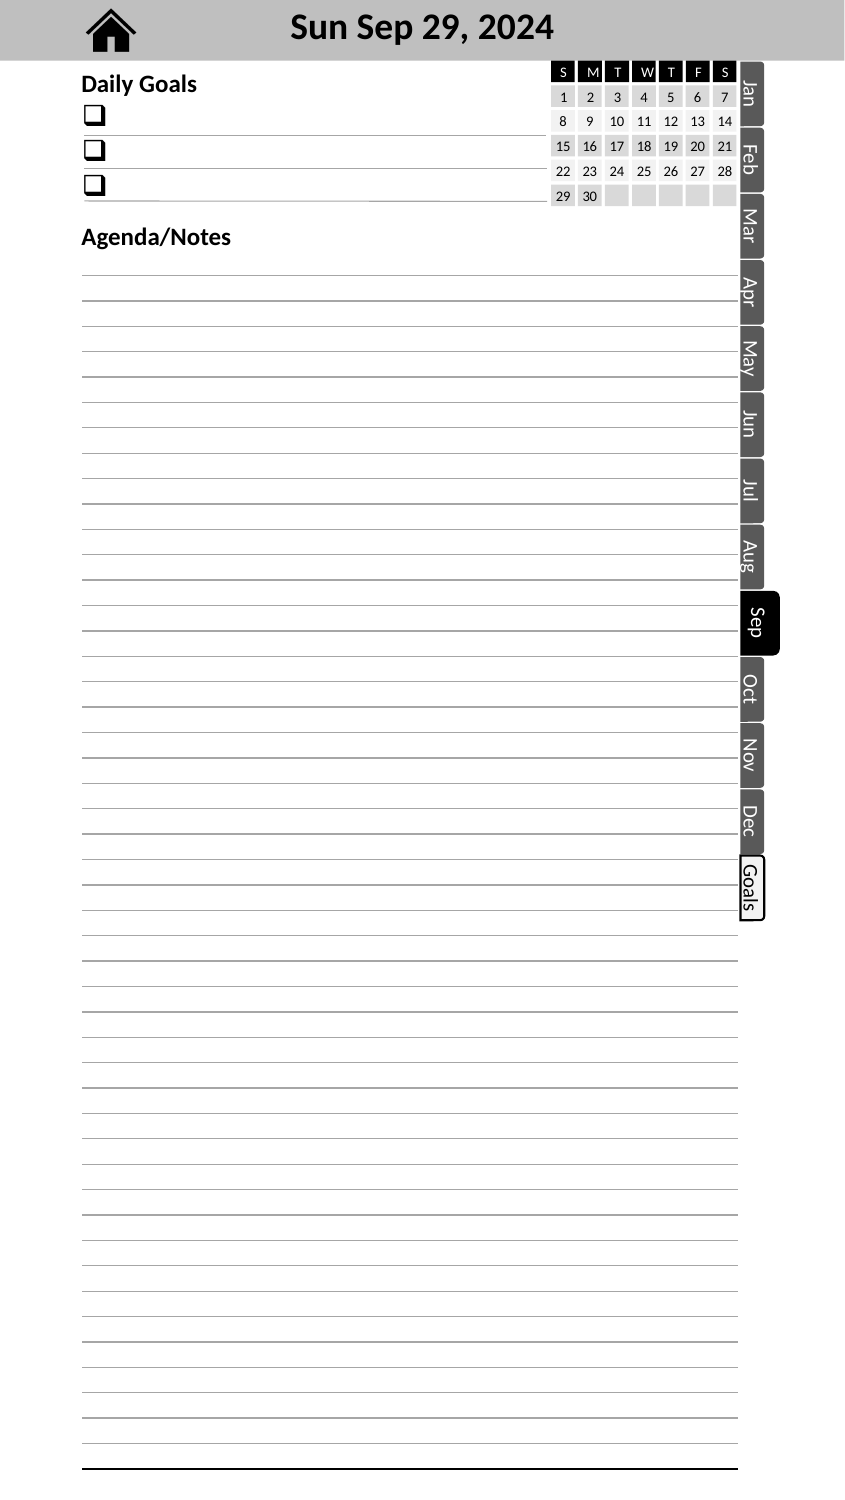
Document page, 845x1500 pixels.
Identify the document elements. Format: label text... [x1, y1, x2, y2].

picture [82, 1, 140, 59]
list Sun Sep 29, 2024 [190, 0, 655, 61]
